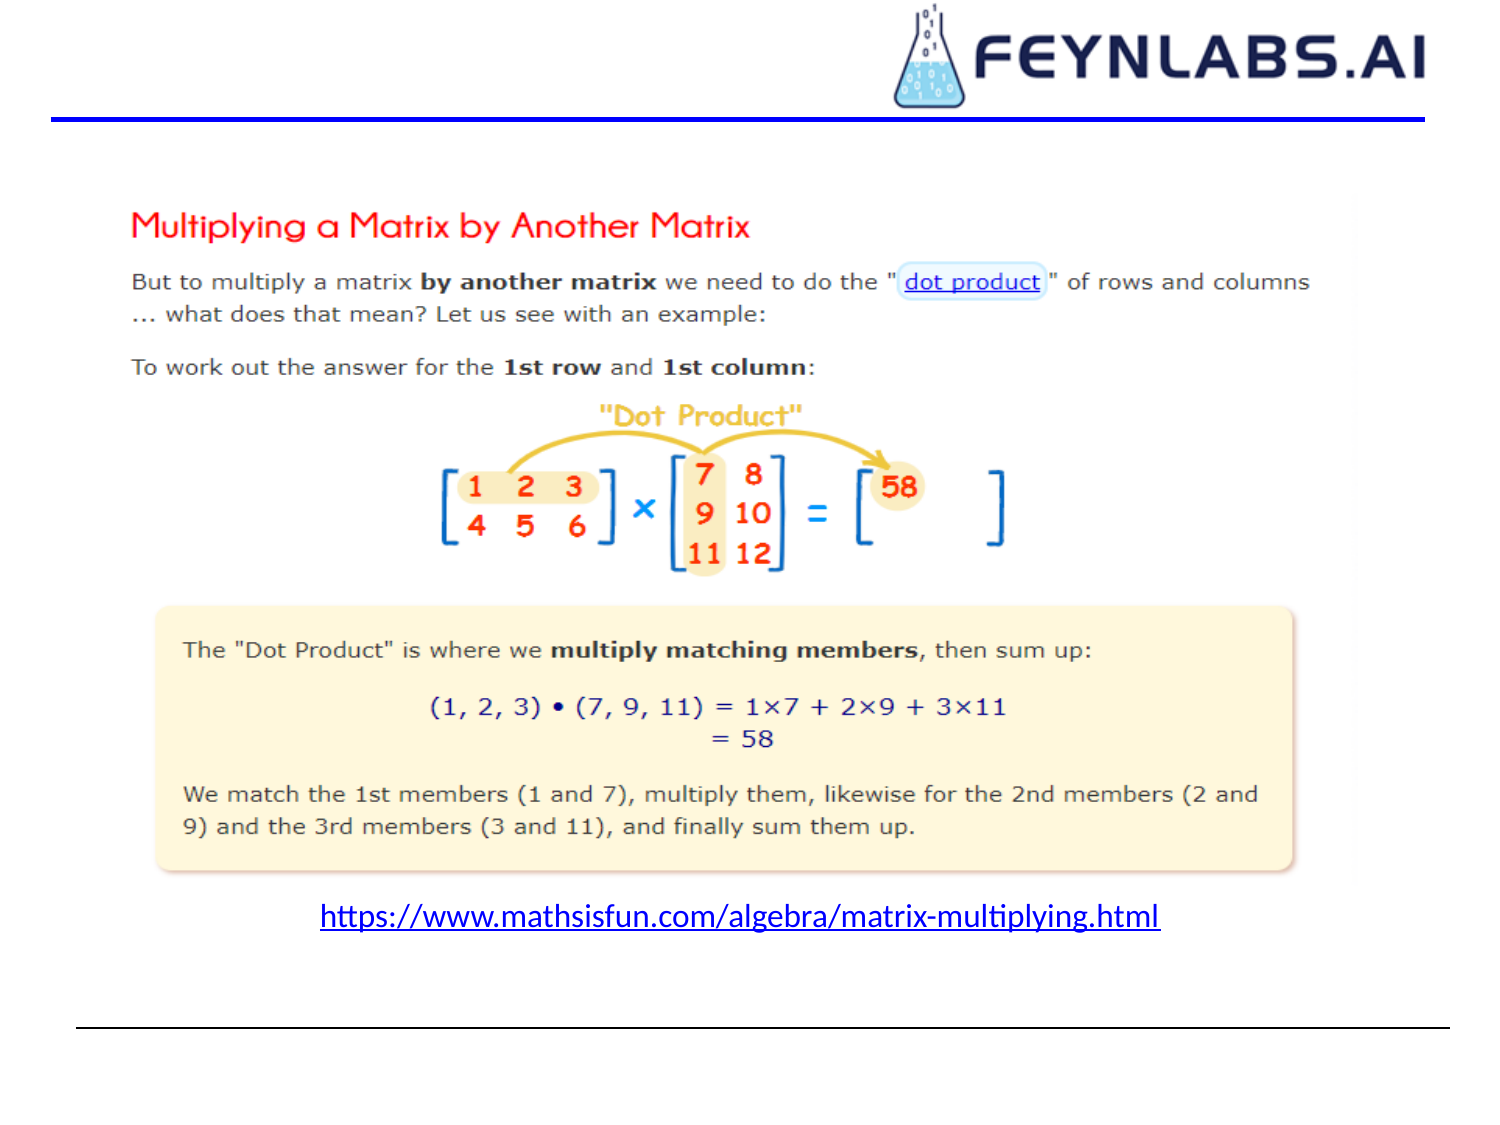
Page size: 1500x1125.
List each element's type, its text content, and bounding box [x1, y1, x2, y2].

picture [888, 0, 1434, 113]
text_box https://www.mathsisfun.com/algebra/matrix-multiplying.html [70, 883, 1418, 938]
picture [101, 193, 1358, 886]
